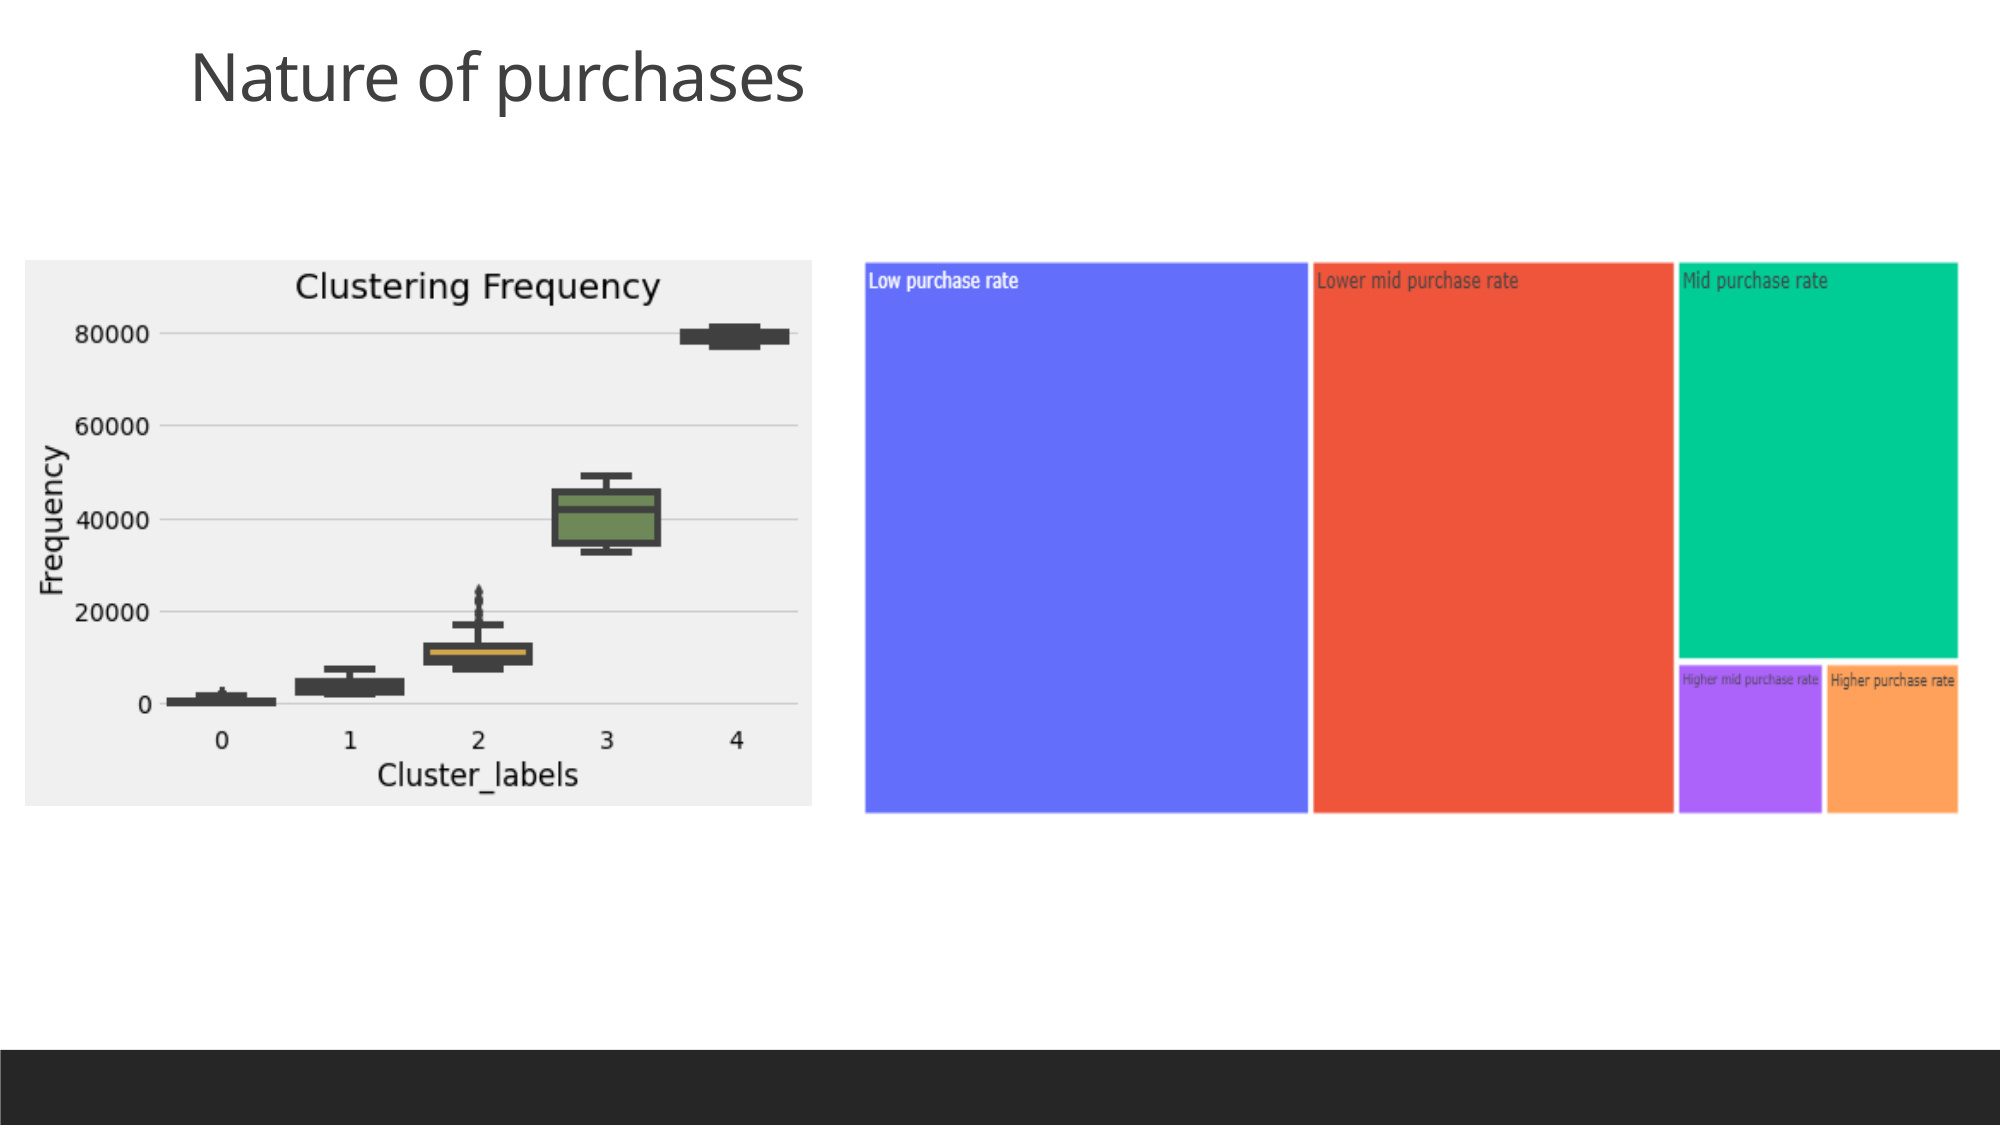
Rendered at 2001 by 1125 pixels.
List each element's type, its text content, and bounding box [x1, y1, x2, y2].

picture [839, 244, 1975, 857]
text_box Nature of purchases [174, 36, 1825, 193]
picture [25, 259, 812, 806]
